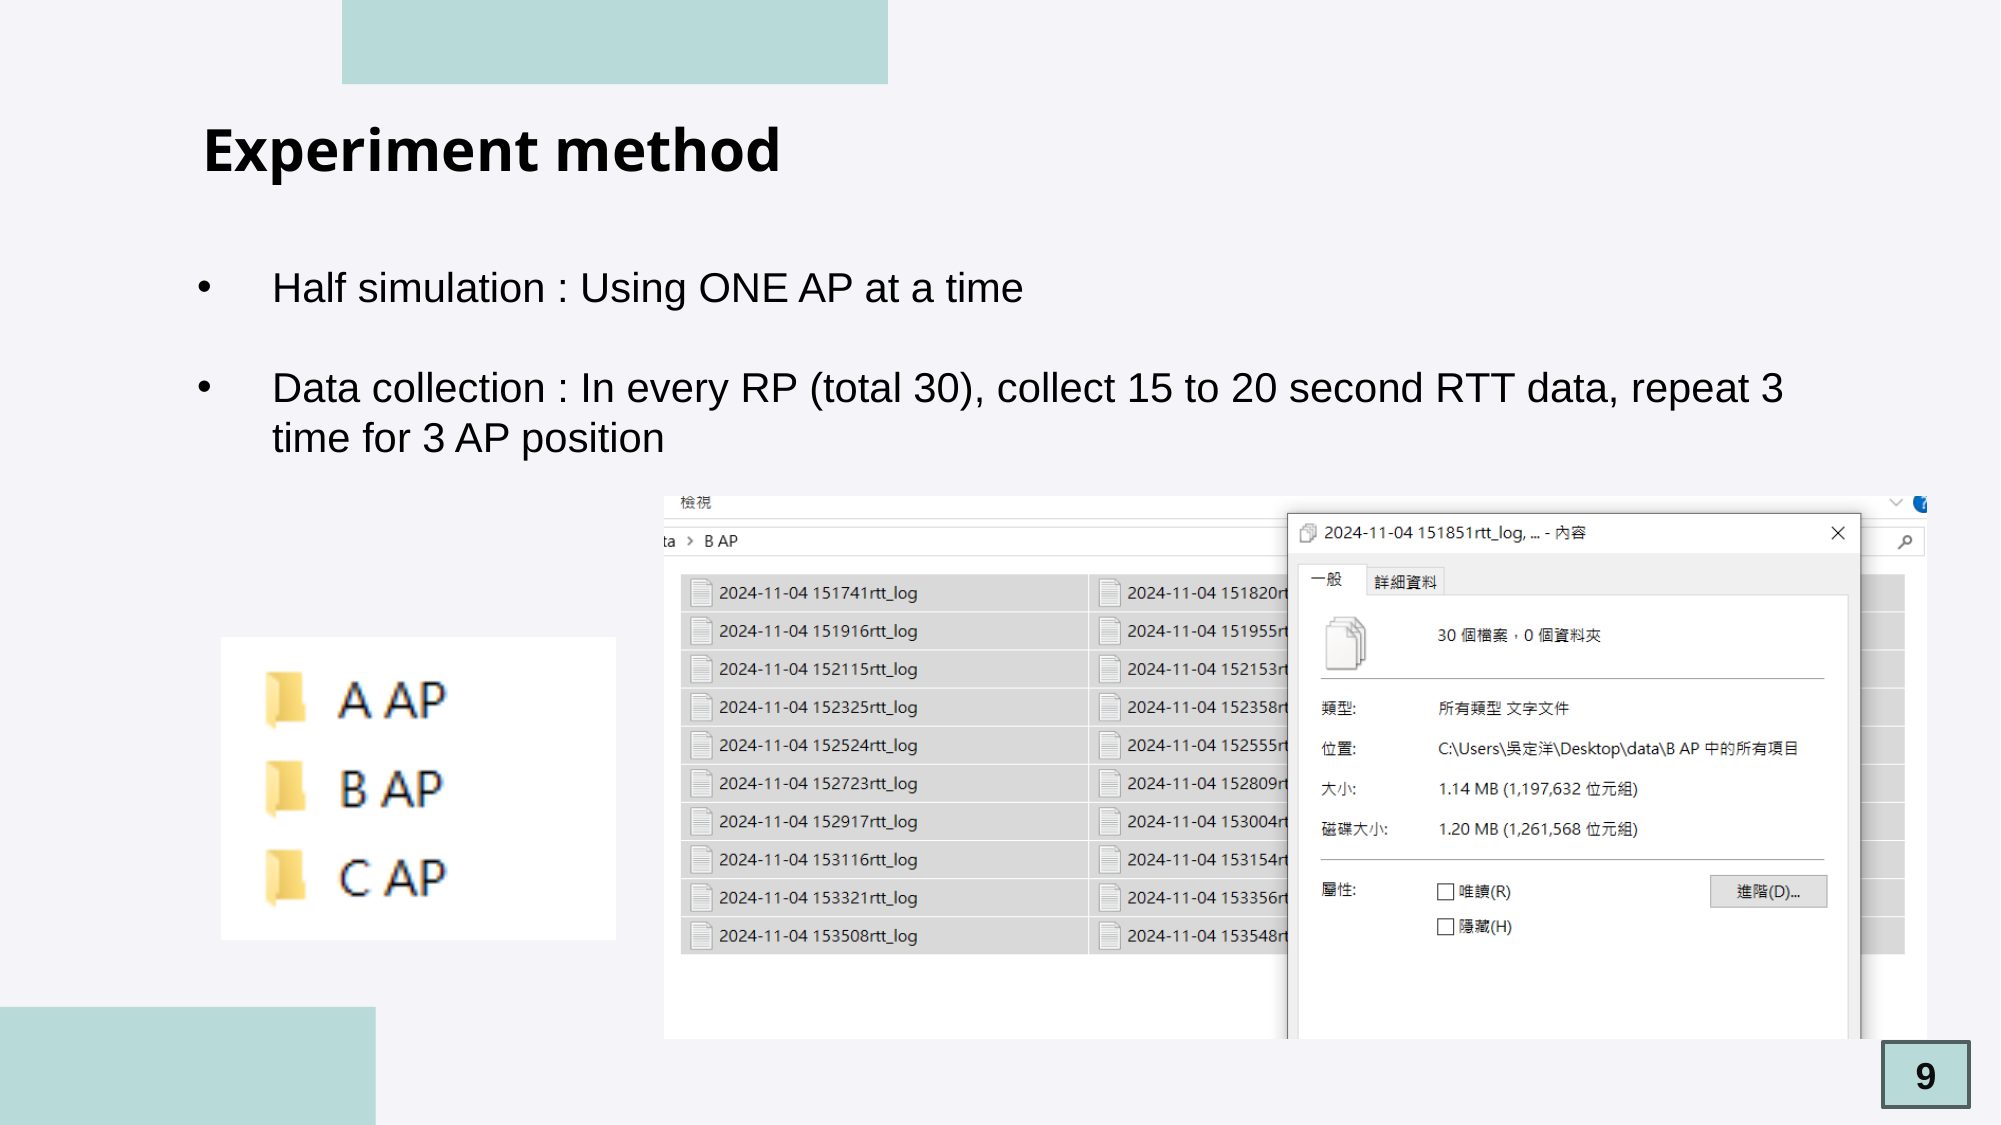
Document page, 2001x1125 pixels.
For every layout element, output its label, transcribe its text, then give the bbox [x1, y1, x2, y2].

text_box 9 [1881, 1040, 1971, 1109]
picture [664, 495, 1927, 1039]
text_box [0, 1006, 376, 1125]
picture [221, 637, 616, 940]
text_box [342, 0, 888, 85]
title Experiment method [182, 92, 2000, 229]
text_box Half simulation : Using ONE AP at a time Data collection : In every RP (total 30), collect 15 to 20 second RTT data, repeat 3 time for 3 AP position [182, 253, 1818, 469]
